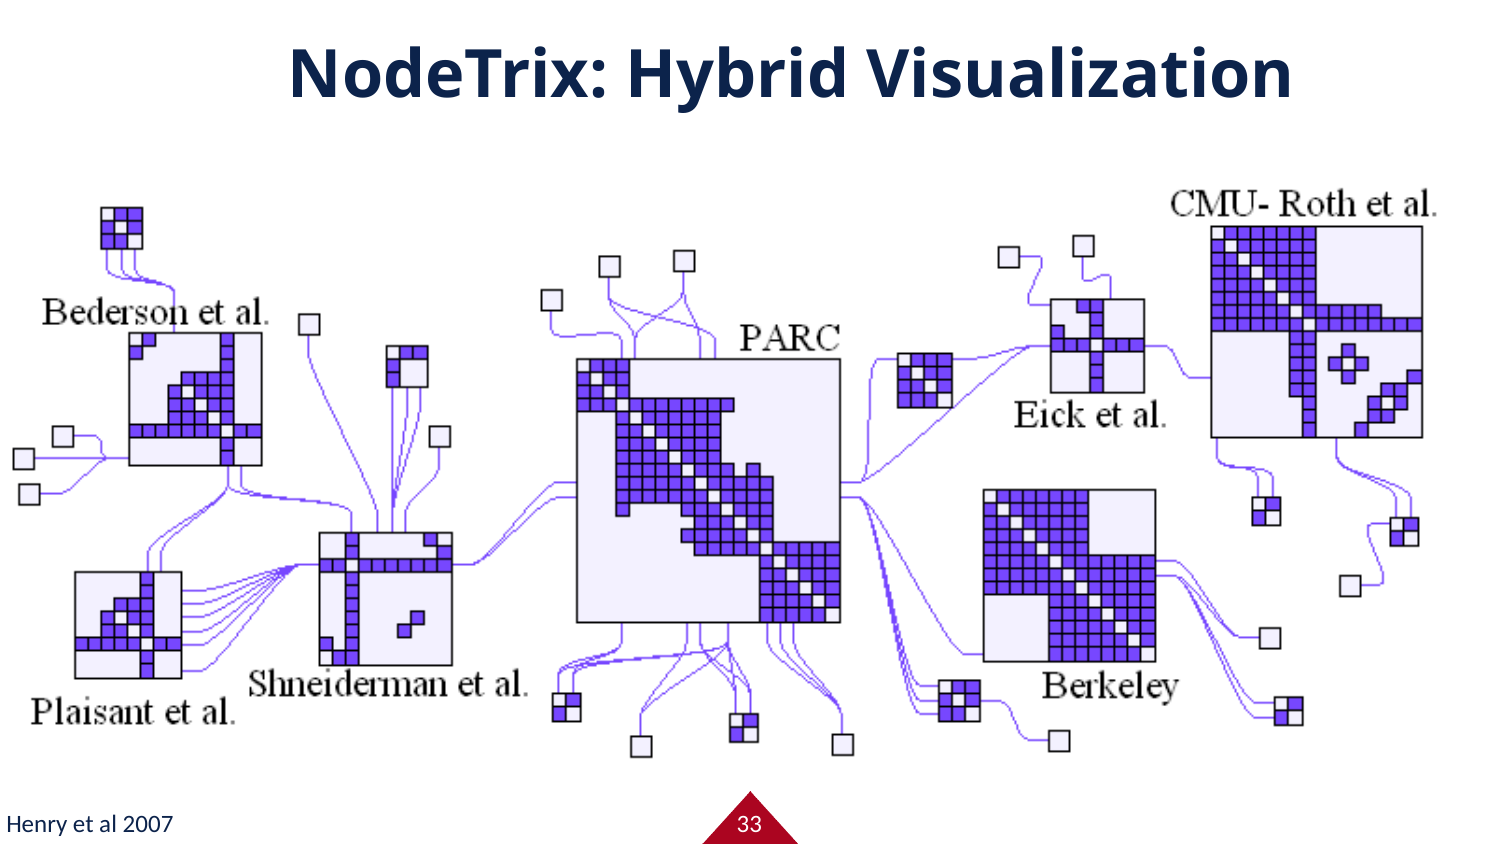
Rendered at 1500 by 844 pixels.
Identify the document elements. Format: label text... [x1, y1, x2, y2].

slide_number 33 [707, 800, 791, 844]
text_box Henry et al 2007 [0, 801, 688, 844]
picture [702, 791, 798, 844]
title NodeTrix: Hybrid Visualization [83, 0, 1500, 142]
picture [0, 155, 1500, 778]
